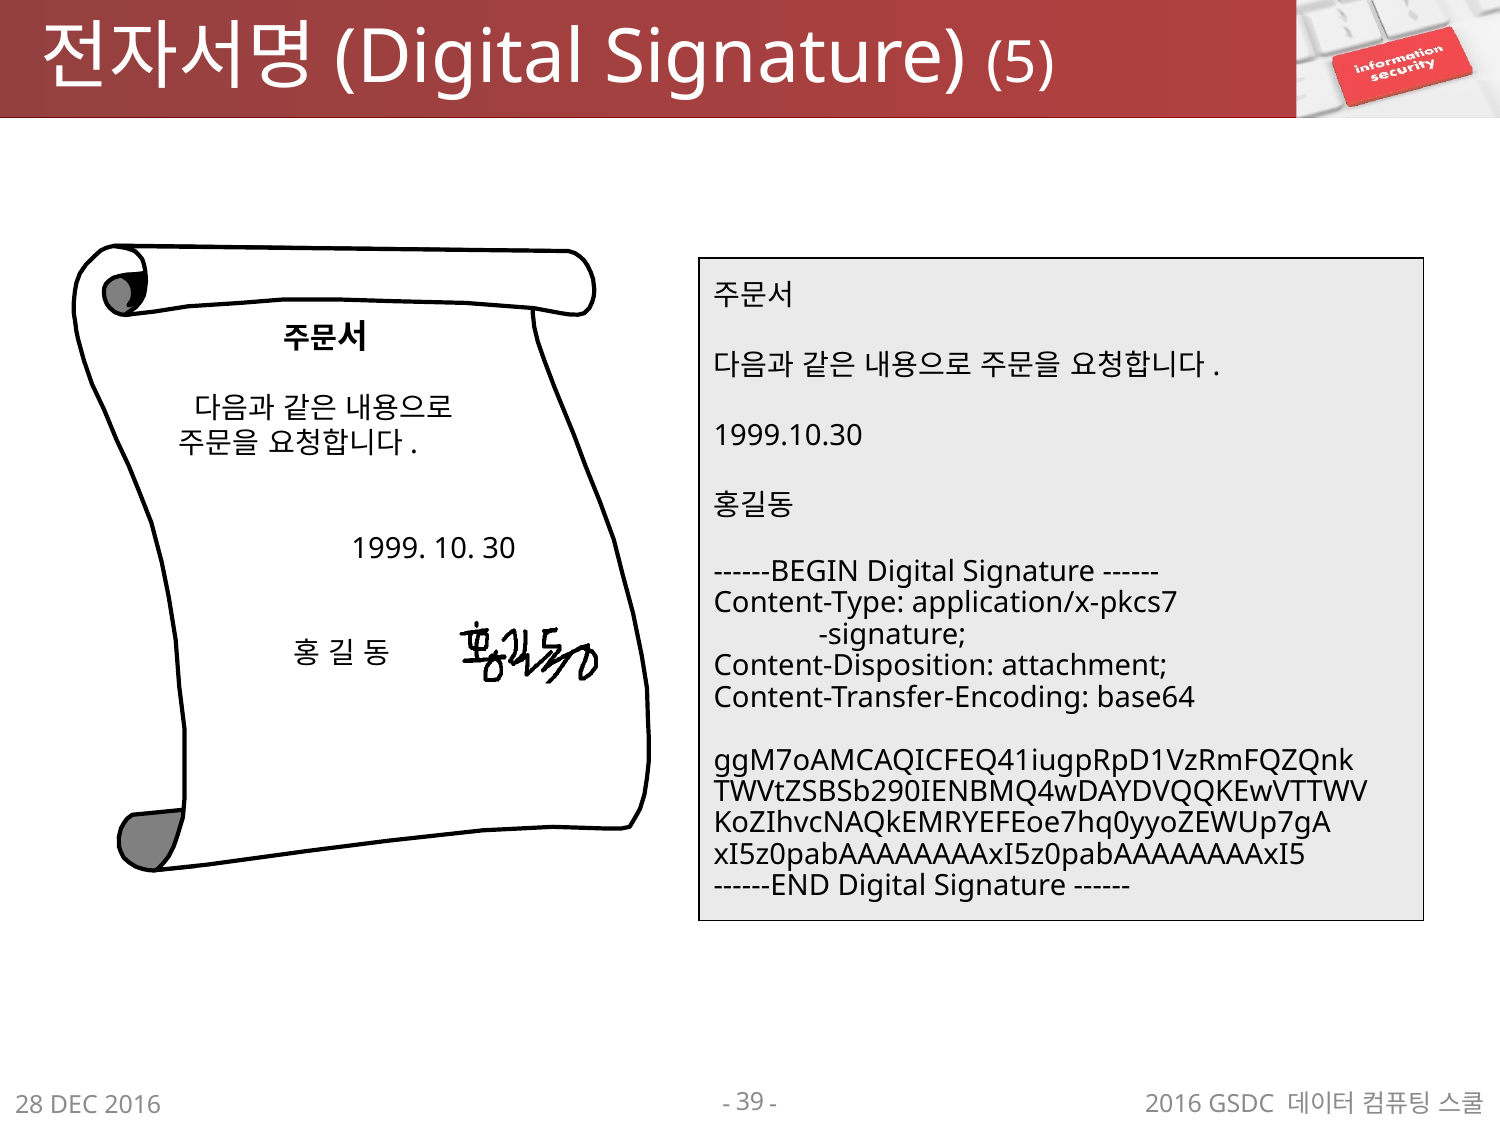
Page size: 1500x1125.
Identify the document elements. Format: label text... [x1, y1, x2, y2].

text_box 주문서 다음과 같은 내용으로 주문을 요청합니다. 1999.10.30 홍길동 ------BEGIN Digital Signature ------ Content-Type: application/x-pkcs7 -signature; Content-Disposition: attachment; Content-Transfer-Encoding: base64 ggM7oAMCAQICFEQ41iugpRpD1VzRmFQZQnk TWVtZSBSb290IENBMQ4wDAYDVQQKEwVTTWV KoZIhvcNAQkEMRYEFEoe7hq0yyoZEWUp7gA xI5z0pabAAAAAAAAxI5z0pabAAAAAAAAxI5 ------END Digital Signature ------ [698, 258, 1424, 921]
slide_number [0, 1082, 364, 1125]
picture [448, 608, 605, 684]
title 전자서명(Digital Signature) (5) [25, 0, 1297, 118]
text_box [73, 245, 649, 871]
footer 2016 GSDC 데이터 컴퓨팅 스쿨 [993, 1081, 1500, 1125]
list 시저 암호 [1297, 0, 1500, 118]
slide_number 39 [581, 1081, 919, 1124]
